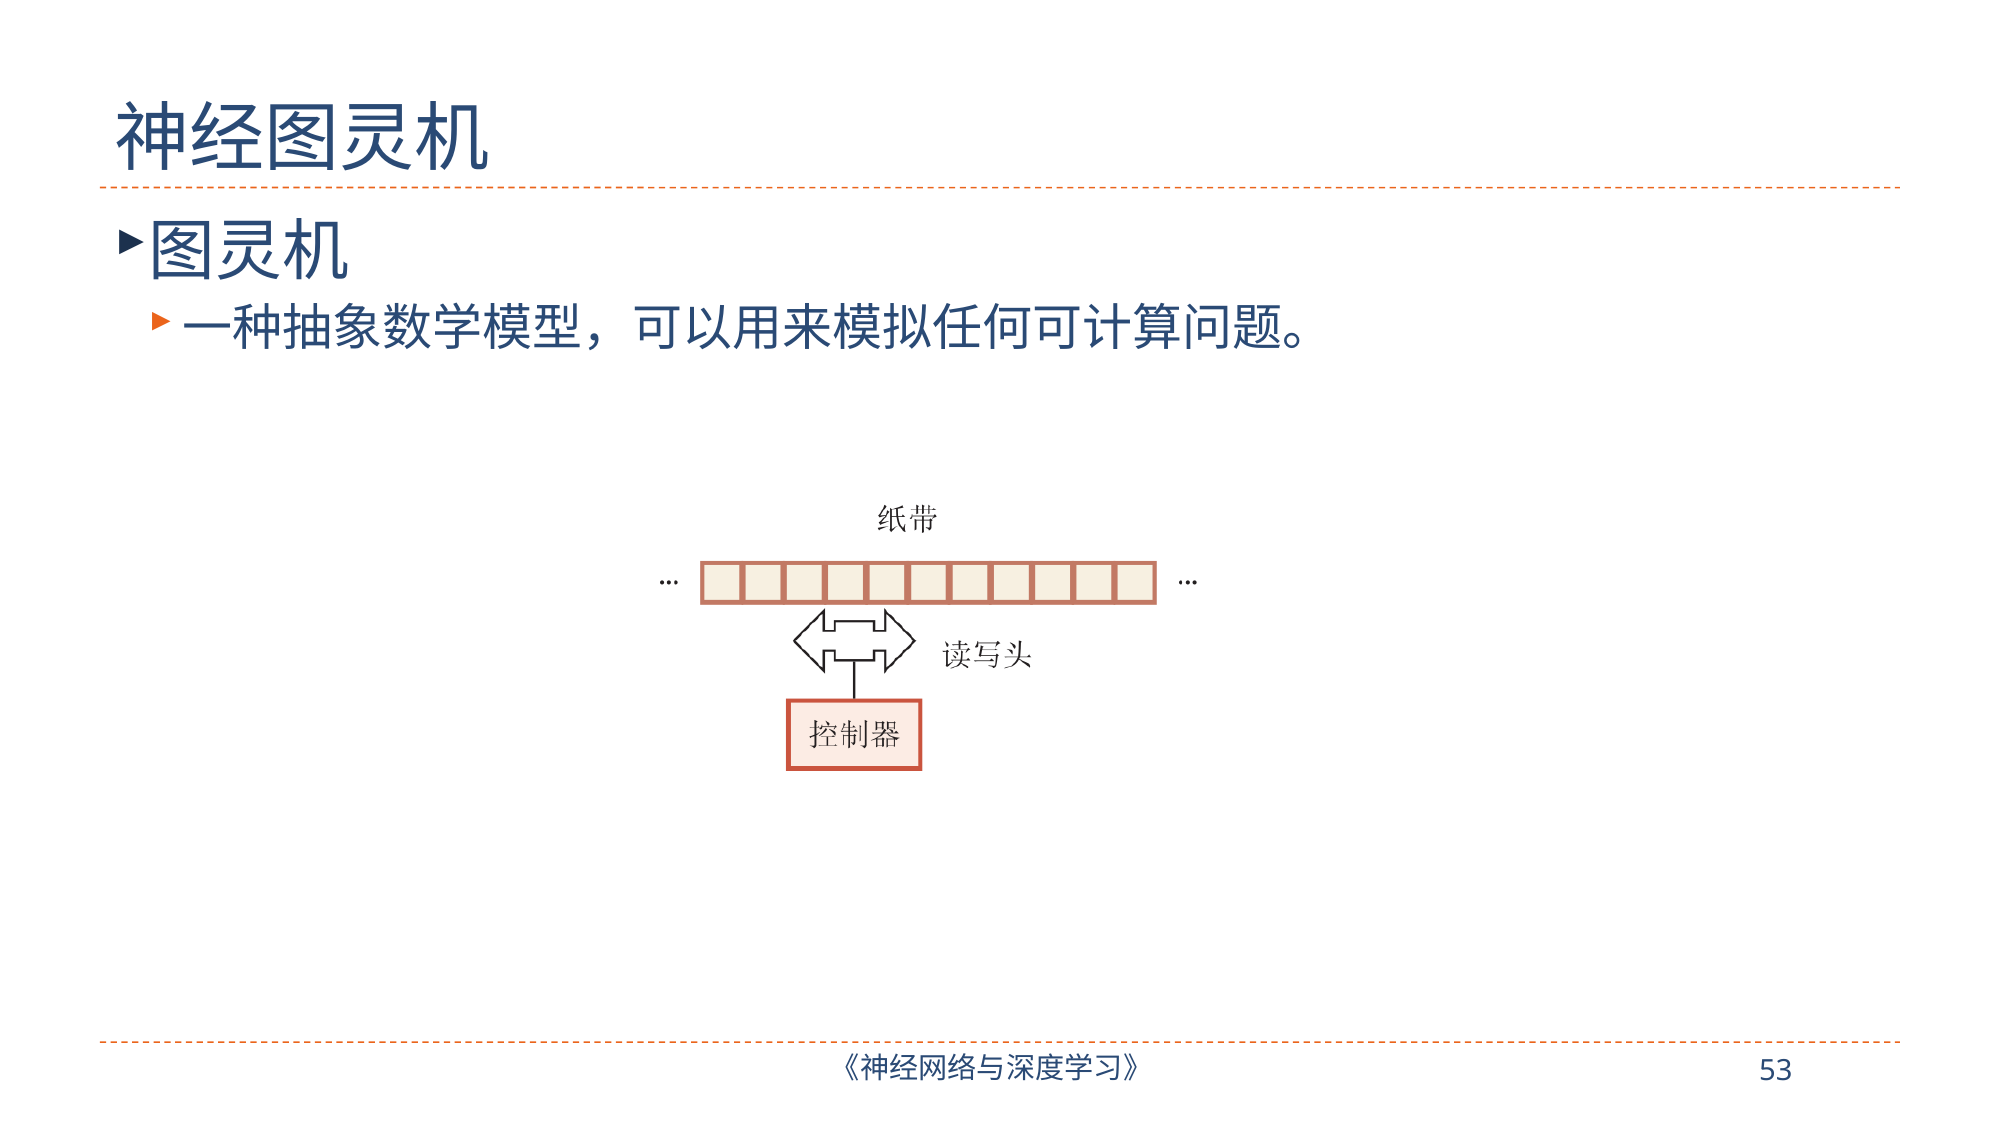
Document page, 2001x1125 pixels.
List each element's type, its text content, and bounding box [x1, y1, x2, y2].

title 神经图灵机 [99, 24, 1900, 188]
picture [624, 474, 1242, 798]
list 图灵机 一种抽象数学模型，可以用来模拟任何可计算问题。 [99, 200, 1900, 1010]
